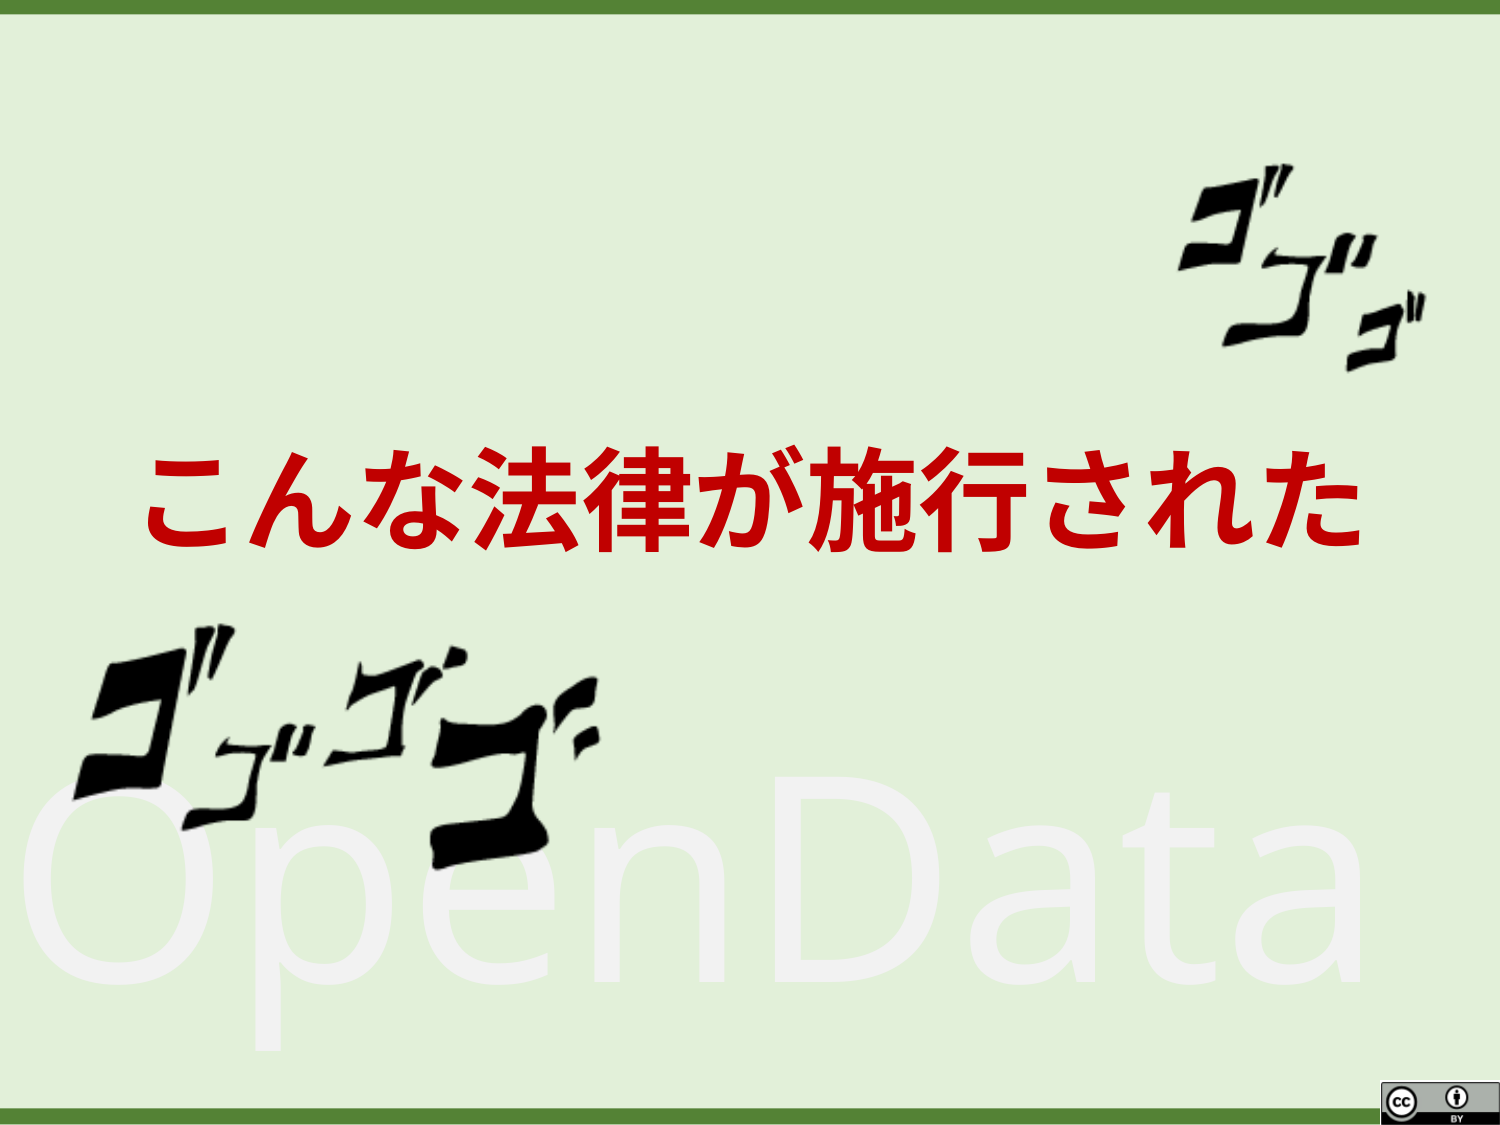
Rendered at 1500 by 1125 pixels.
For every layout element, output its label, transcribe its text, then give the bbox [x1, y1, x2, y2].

picture [1380, 1080, 1500, 1125]
text_box こんな法律が施行された [76, 426, 1424, 570]
picture [1158, 133, 1433, 401]
picture [66, 618, 624, 886]
